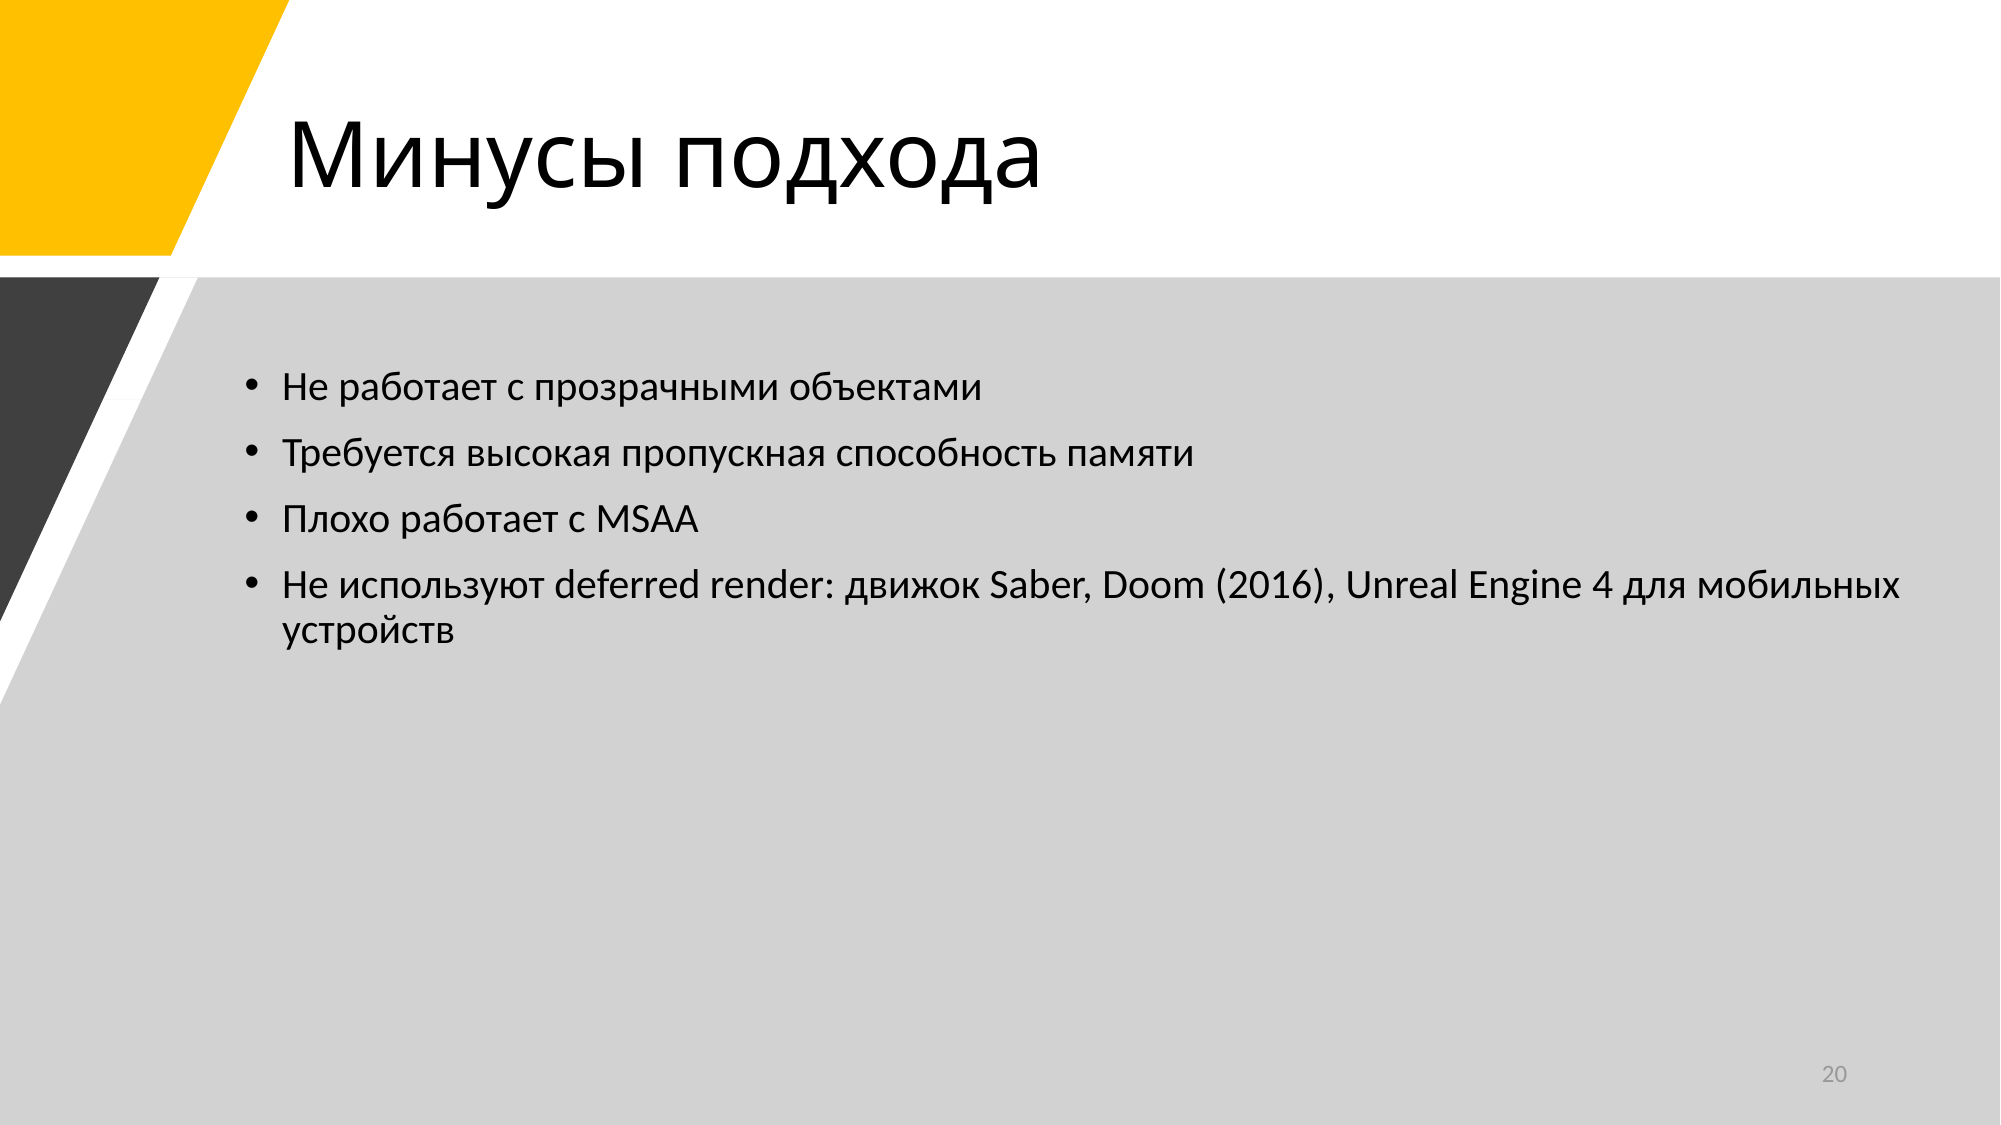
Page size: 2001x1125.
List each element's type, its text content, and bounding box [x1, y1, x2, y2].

slide_number 20 [1412, 1042, 1863, 1103]
text_box [0, 276, 2000, 1125]
text_box [0, 0, 291, 257]
list Не работает с прозрачными объектами Требуется высокая пропускная способность памяти Плохо работает с MSAA Не используют deferred render: движок Saber, Doom (2016), Unreal Engine 4 для мобильных устройств [229, 356, 1939, 1020]
title Минусы подхода [271, 60, 1808, 255]
text_box [0, 276, 162, 622]
